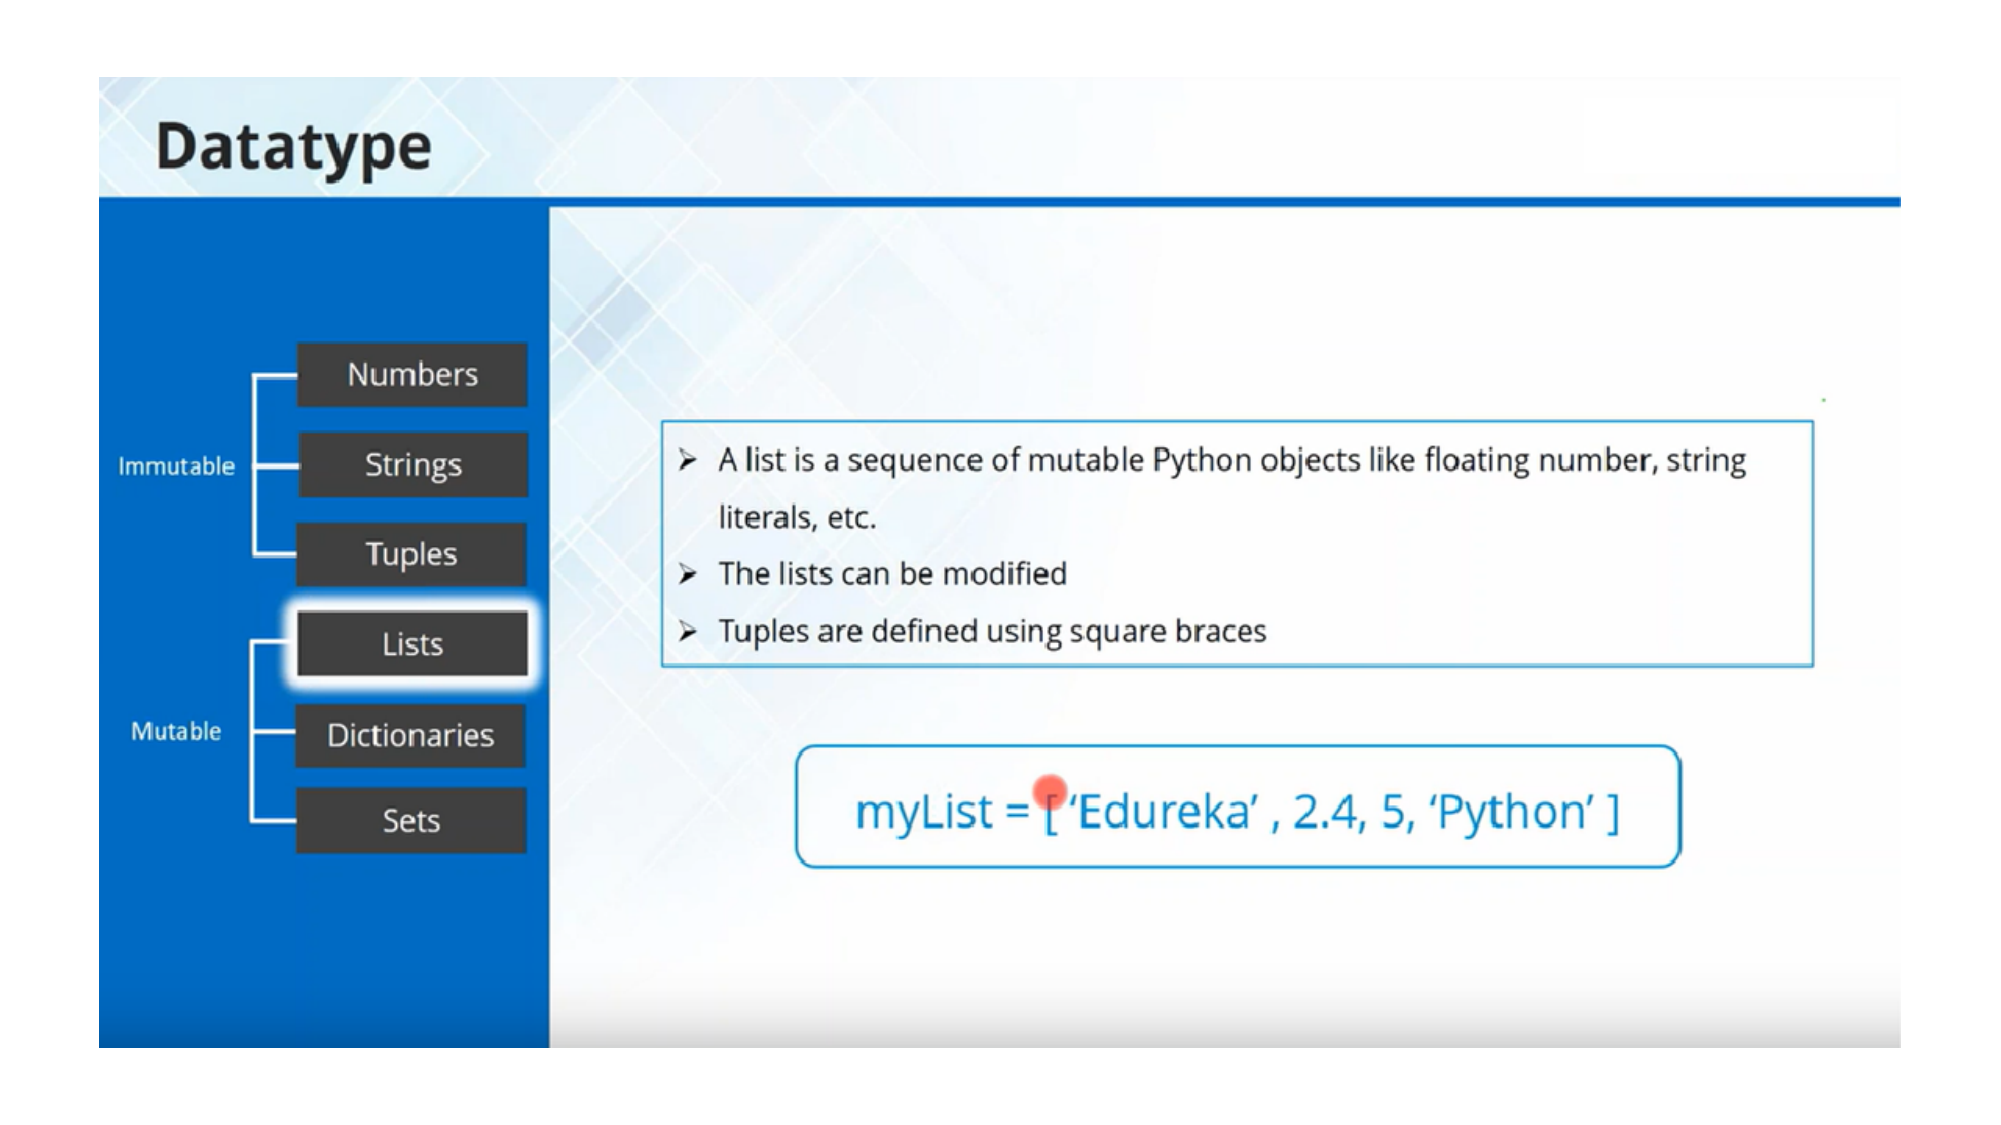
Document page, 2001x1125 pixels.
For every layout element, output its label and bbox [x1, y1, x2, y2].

picture [99, 77, 1901, 1048]
